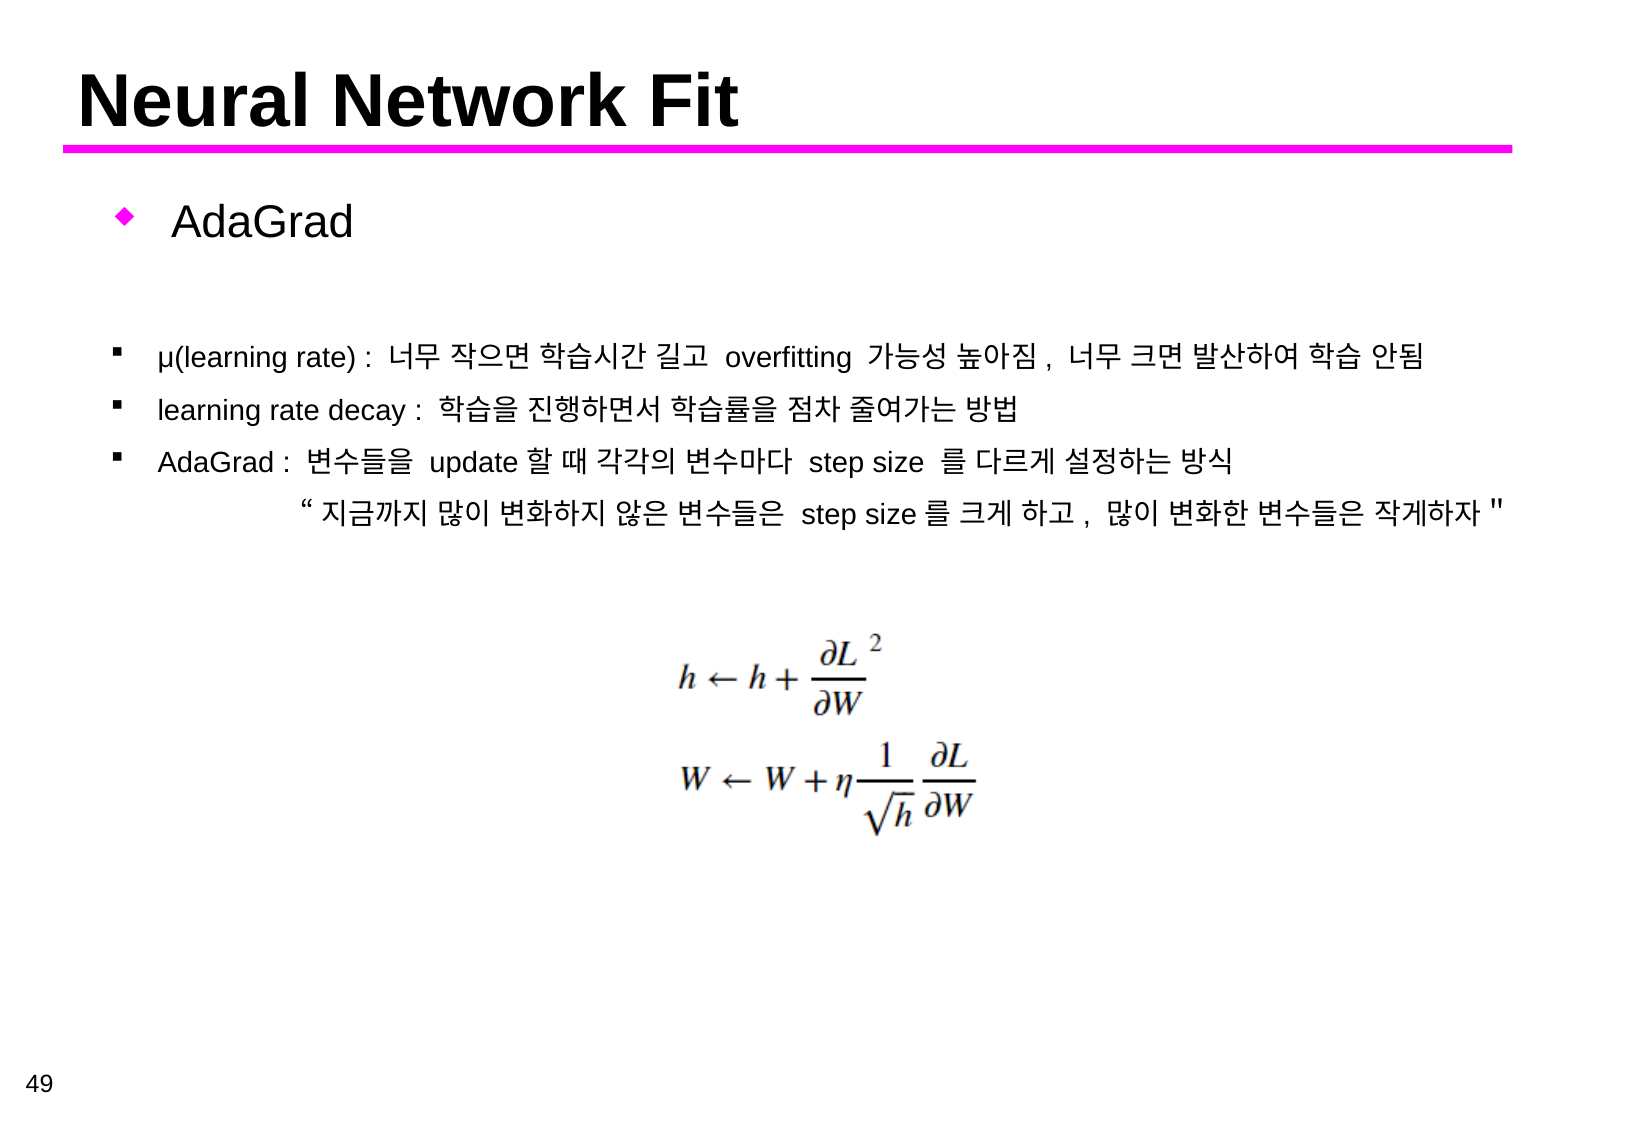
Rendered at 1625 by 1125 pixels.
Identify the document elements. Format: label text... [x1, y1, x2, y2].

text_box μ(learning rate) : 너무 작으면 학습시간 길고 overfitting 가능성 높아짐, 너무 크면 발산하여 학습 안됨 learning rate decay : 학습을 진행하면서 학습률을 점차 줄여가는 방법 AdaGrad : 변수들을 update할 때 각각의 변수마다 step size 를 다르게 설정하는 방식 “지금까지 많이 변화하지 않은 변수들은 step size를 크게 하고, 많이 변화한 변수들은 작게하자＂ [95, 313, 1571, 538]
slide_number 49 [0, 1071, 69, 1094]
picture [661, 619, 1006, 858]
title Neural Network Fit [62, 42, 1500, 149]
list AdaGrad [99, 172, 1510, 256]
